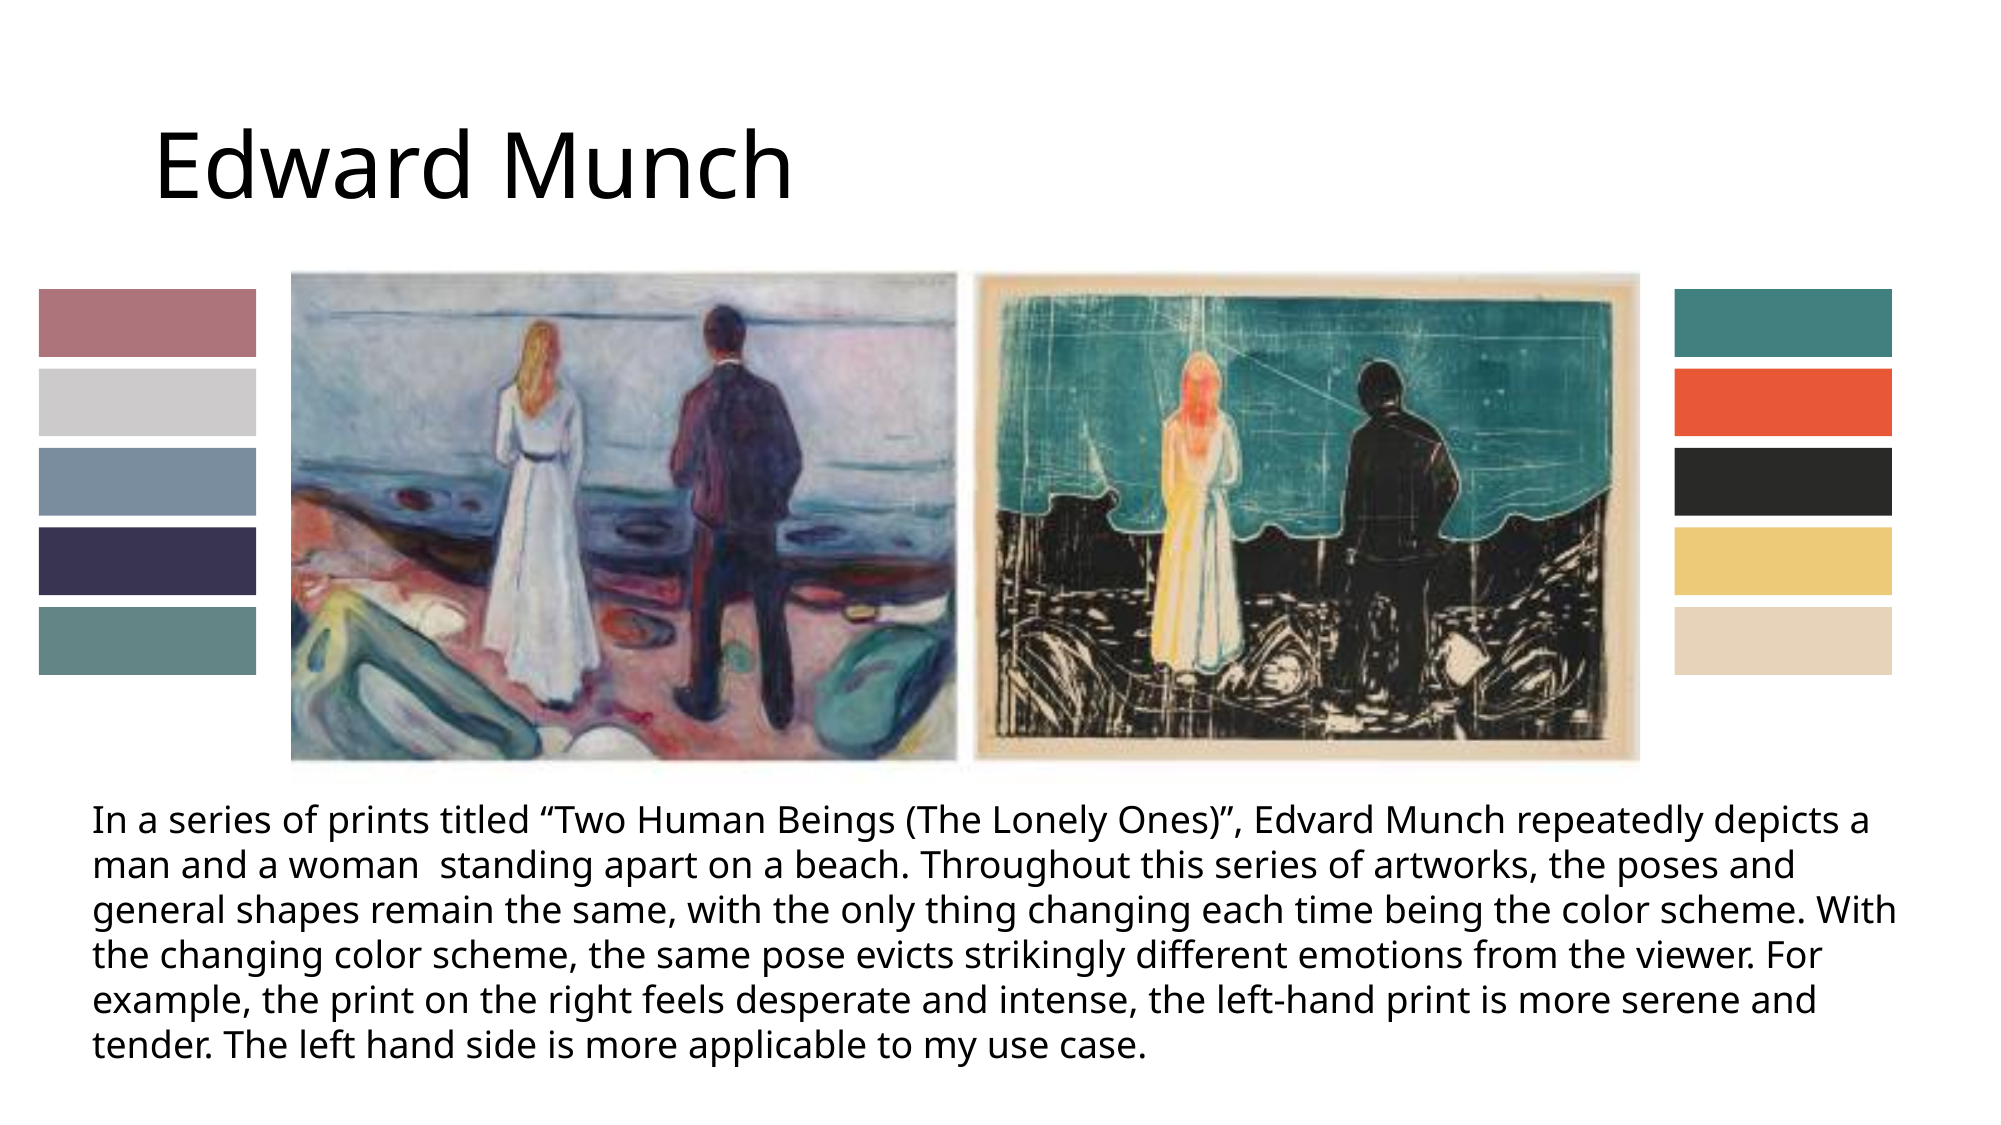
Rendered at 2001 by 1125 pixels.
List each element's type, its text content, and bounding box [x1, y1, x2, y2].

text_box [1673, 287, 1893, 358]
title Edward Munch [137, 59, 1863, 278]
text_box In a series of prints titled “Two Human Beings (The Lonely Ones)”, Edvard Munch repeatedly depicts a man and a woman standing apart on a beach. Throughout this series of artworks, the poses and general shapes remain the same, with the only thing changing each time being the color scheme. With the changing color scheme, the same pose evicts strikingly different emotions from the viewer. For example, the print on the right feels desperate and intense, the left-hand print is more serene and tender. The left hand side is more applicable to my use case. [77, 788, 1923, 1074]
text_box [37, 605, 258, 676]
text_box [37, 446, 258, 517]
text_box [37, 367, 258, 438]
text_box [1673, 367, 1893, 438]
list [290, 261, 1641, 785]
text_box [1673, 446, 1893, 517]
text_box [37, 287, 258, 358]
text_box [1673, 526, 1893, 597]
text_box [1673, 605, 1893, 676]
text_box [37, 526, 258, 597]
